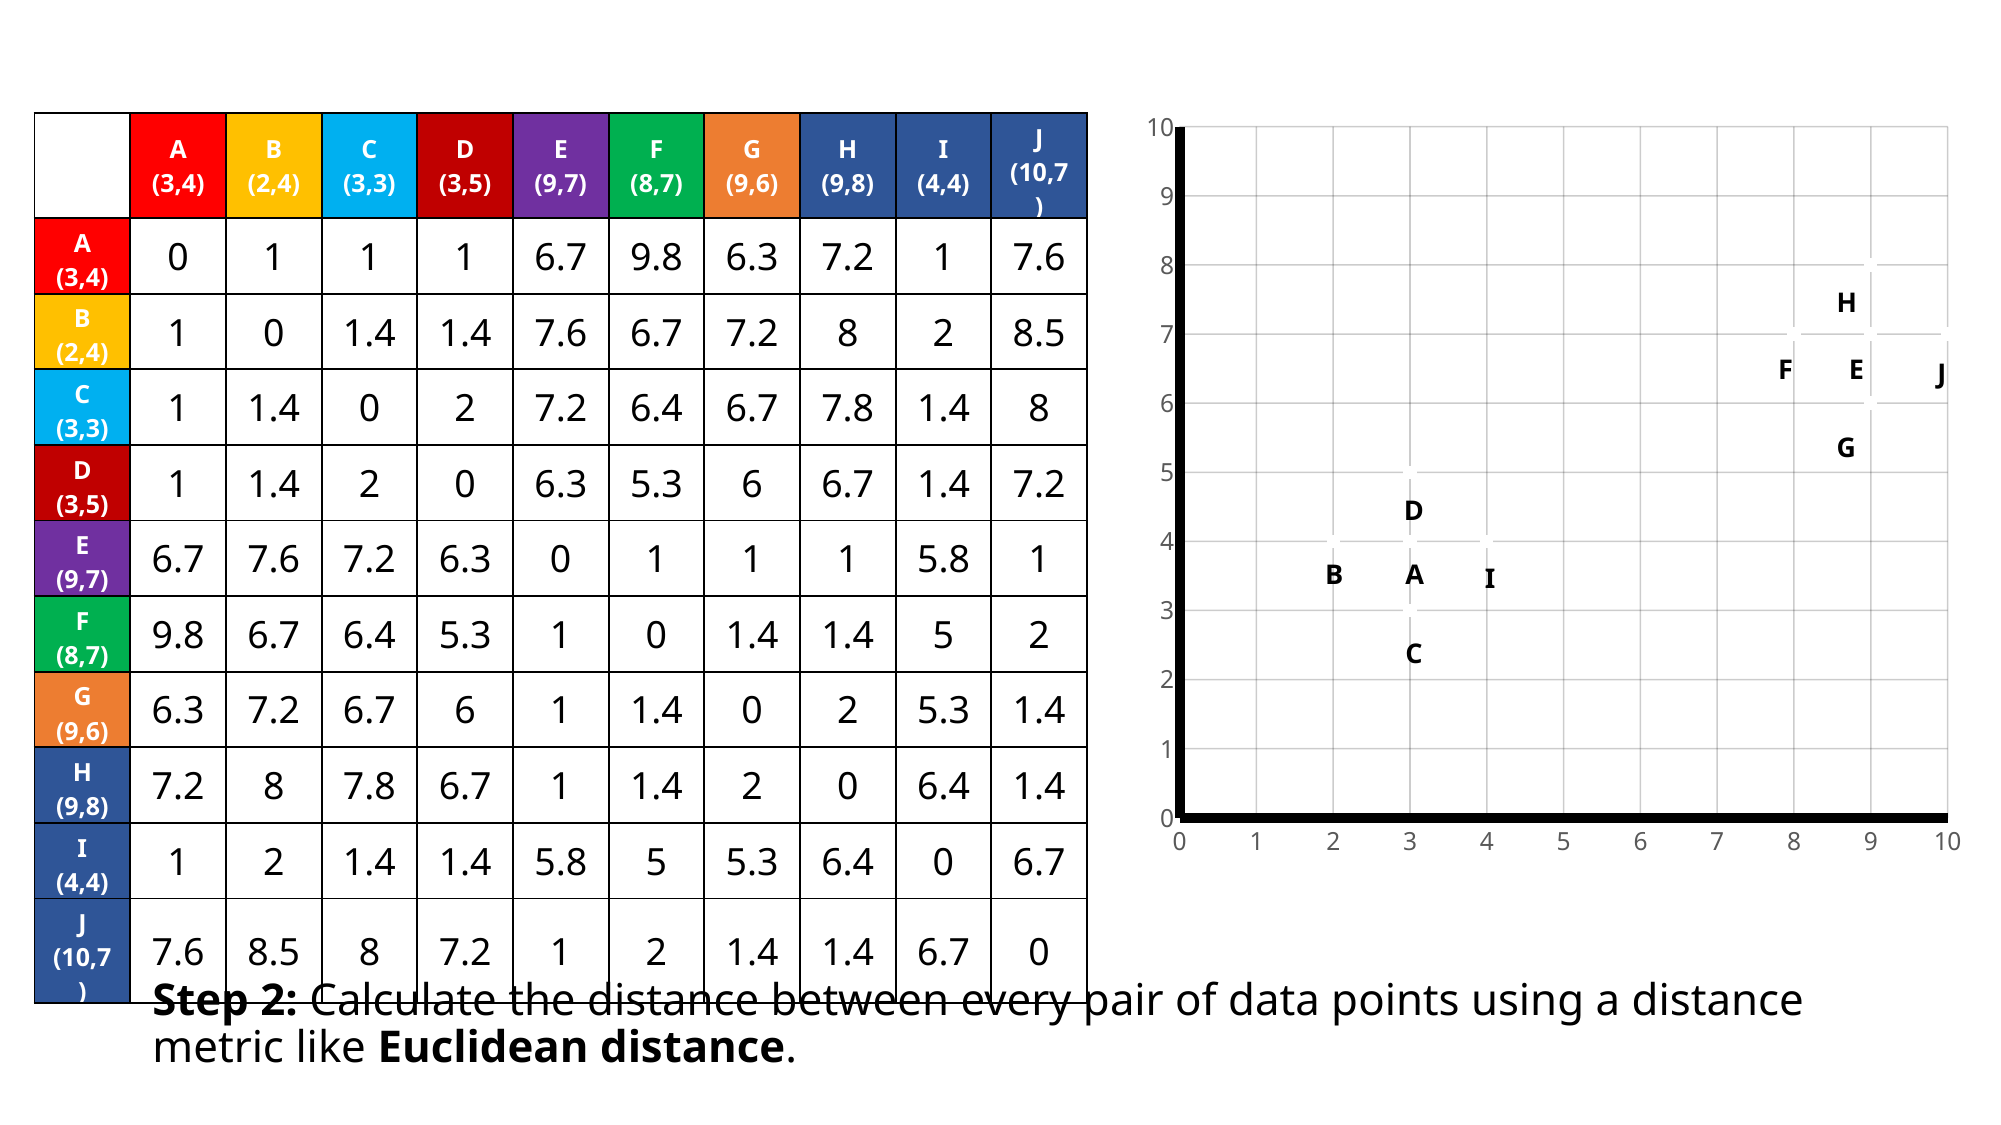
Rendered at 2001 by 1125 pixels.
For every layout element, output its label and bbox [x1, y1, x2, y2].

table_cell [705, 219, 799, 293]
table_cell [514, 446, 608, 520]
table_cell [35, 521, 129, 595]
table_cell [418, 446, 512, 520]
table_cell [897, 219, 990, 293]
table_cell [610, 219, 703, 293]
table_header [131, 114, 225, 217]
table_cell [35, 824, 129, 898]
table_cell [418, 824, 512, 898]
table_cell [705, 824, 799, 898]
table_header [992, 114, 1086, 217]
table_cell [897, 295, 990, 368]
table_cell [131, 446, 225, 520]
table_header [227, 114, 321, 217]
table_cell [35, 597, 129, 671]
table_cell [705, 370, 799, 444]
table_cell [227, 748, 321, 822]
table_cell [131, 370, 225, 444]
table_cell [610, 899, 703, 970]
table_cell [897, 673, 990, 746]
table_cell [514, 899, 608, 970]
table_cell [801, 748, 895, 822]
table_cell [131, 219, 225, 293]
table_cell [705, 446, 799, 520]
table_cell [897, 824, 990, 898]
table_cell [131, 899, 225, 1002]
table_cell [897, 446, 990, 520]
table_cell [801, 521, 895, 595]
table_cell [514, 370, 608, 444]
table_cell [610, 824, 703, 898]
table_cell [992, 597, 1086, 671]
table_cell [418, 219, 512, 293]
table_header [35, 114, 129, 217]
table_cell [992, 295, 1086, 368]
table_cell [992, 521, 1086, 595]
table_cell [227, 370, 321, 444]
table_cell [227, 597, 321, 671]
table_header [705, 114, 799, 217]
table_cell [323, 673, 416, 746]
table_cell [705, 597, 799, 671]
table_cell [610, 521, 703, 595]
table_cell [131, 521, 225, 595]
table_cell [323, 521, 416, 595]
table_cell [992, 748, 1086, 822]
table_cell [992, 673, 1086, 746]
table_cell [227, 295, 321, 368]
table_cell [801, 295, 895, 368]
table_cell [35, 748, 129, 822]
table_cell [610, 370, 703, 444]
text_box [137, 970, 1863, 1081]
table_cell [35, 899, 129, 1002]
table_cell [992, 446, 1086, 520]
table_cell [35, 295, 129, 368]
table_cell [418, 899, 512, 970]
table_cell [323, 597, 416, 671]
table_cell [801, 446, 895, 520]
table_header [801, 114, 895, 217]
table_cell [801, 824, 895, 898]
table_cell [35, 446, 129, 520]
table_cell [705, 521, 799, 595]
table_cell [227, 899, 321, 970]
table_header [610, 114, 703, 217]
table_cell [418, 295, 512, 368]
table_cell [323, 370, 416, 444]
table_cell [418, 673, 512, 746]
table_cell [514, 597, 608, 671]
table_cell [323, 219, 416, 293]
table_cell [705, 748, 799, 822]
table_cell [514, 748, 608, 822]
table_cell [323, 899, 416, 970]
table_cell [514, 824, 608, 898]
table_cell [801, 370, 895, 444]
table_cell [131, 597, 225, 671]
table_header [418, 114, 512, 217]
text_box [1134, 108, 1962, 877]
table_cell [227, 219, 321, 293]
table_cell [514, 521, 608, 595]
table_cell [801, 673, 895, 746]
table_cell [323, 748, 416, 822]
table_cell [992, 219, 1086, 293]
table_cell [610, 295, 703, 368]
table_cell [131, 295, 225, 368]
table_cell [610, 446, 703, 520]
table_cell [992, 899, 1086, 970]
table_cell [992, 824, 1086, 898]
table_cell [323, 295, 416, 368]
table_cell [897, 748, 990, 822]
table_header [514, 114, 608, 217]
table_cell [514, 673, 608, 746]
table_cell [897, 370, 990, 444]
table_header [323, 114, 416, 217]
table_cell [418, 748, 512, 822]
table_cell [35, 370, 129, 444]
table_cell [801, 899, 895, 970]
table_cell [227, 446, 321, 520]
table_cell [897, 899, 990, 970]
table_cell [897, 521, 990, 595]
table_cell [227, 673, 321, 746]
table_cell [705, 899, 799, 970]
table_cell [227, 521, 321, 595]
table_cell [323, 446, 416, 520]
table_cell [610, 673, 703, 746]
table_cell [35, 673, 129, 746]
table_cell [227, 824, 321, 898]
table_cell [131, 824, 225, 898]
table_cell [801, 219, 895, 293]
table_cell [514, 295, 608, 368]
table_cell [418, 521, 512, 595]
table_cell [801, 597, 895, 671]
table_cell [418, 370, 512, 444]
table_cell [897, 597, 990, 671]
table_cell [705, 673, 799, 746]
table_cell [992, 370, 1086, 444]
table_cell [705, 295, 799, 368]
table_cell [35, 219, 129, 293]
table_cell [418, 597, 512, 671]
table_cell [323, 824, 416, 898]
table_header [897, 114, 990, 217]
table_cell [514, 219, 608, 293]
table_cell [610, 597, 703, 671]
table_cell [610, 748, 703, 822]
table_cell [131, 673, 225, 746]
table_cell [131, 748, 225, 822]
